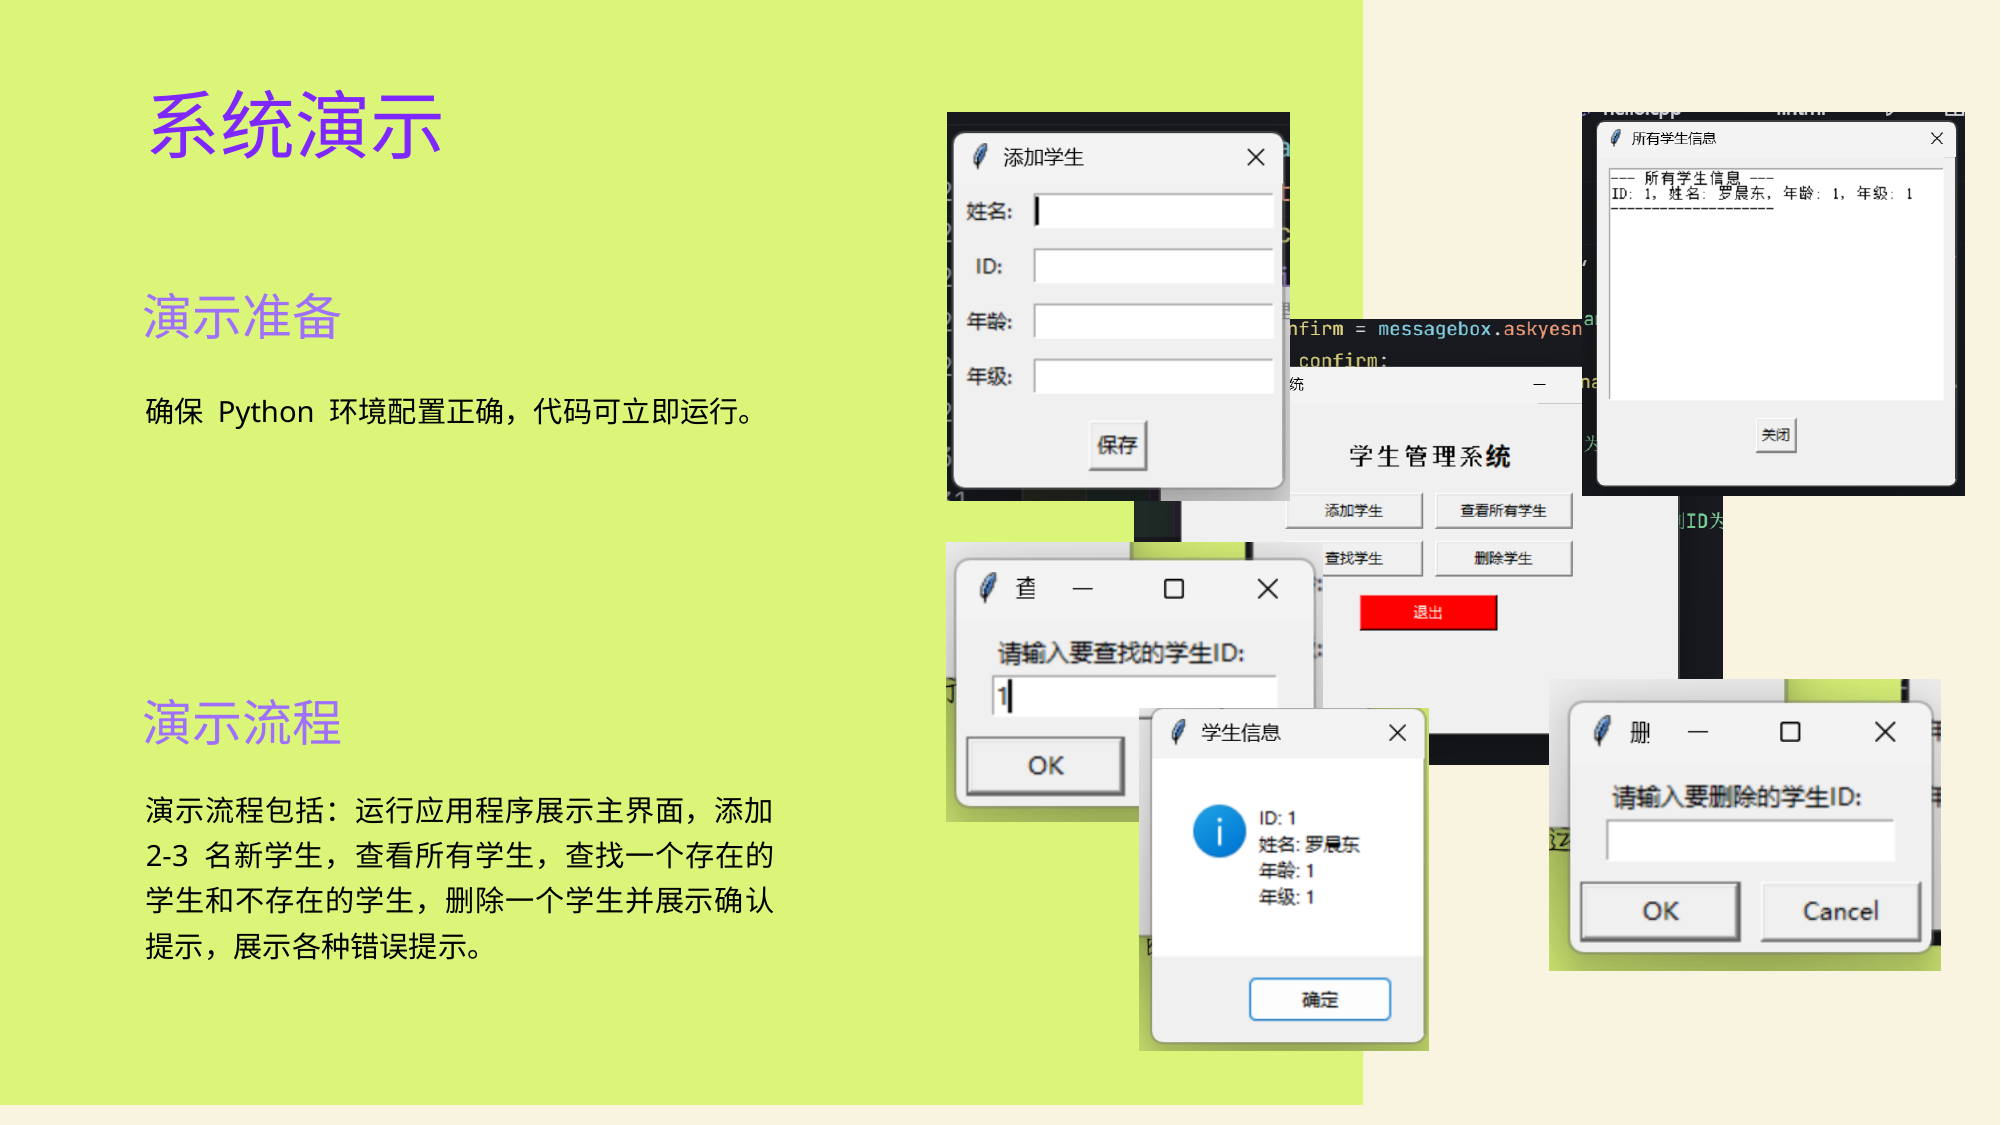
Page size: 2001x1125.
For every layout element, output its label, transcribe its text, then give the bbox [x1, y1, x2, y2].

text_box 演示准备 [142, 273, 800, 414]
text_box [0, 0, 1364, 1105]
text_box 确保 Python 环境配置正确，代码可立即运行。 [145, 382, 780, 429]
text_box 演示流程包括：运行应用程序展示主界面，添加 2-3 名新学生，查看所有学生，查找一个存在的学生和不存在的学生，删除一个学生并展示确认提示，展示各种错误提示。 [145, 781, 775, 964]
picture [946, 112, 1965, 1051]
text_box 系统演示 [145, 78, 880, 293]
text_box 演示流程 [142, 679, 800, 821]
